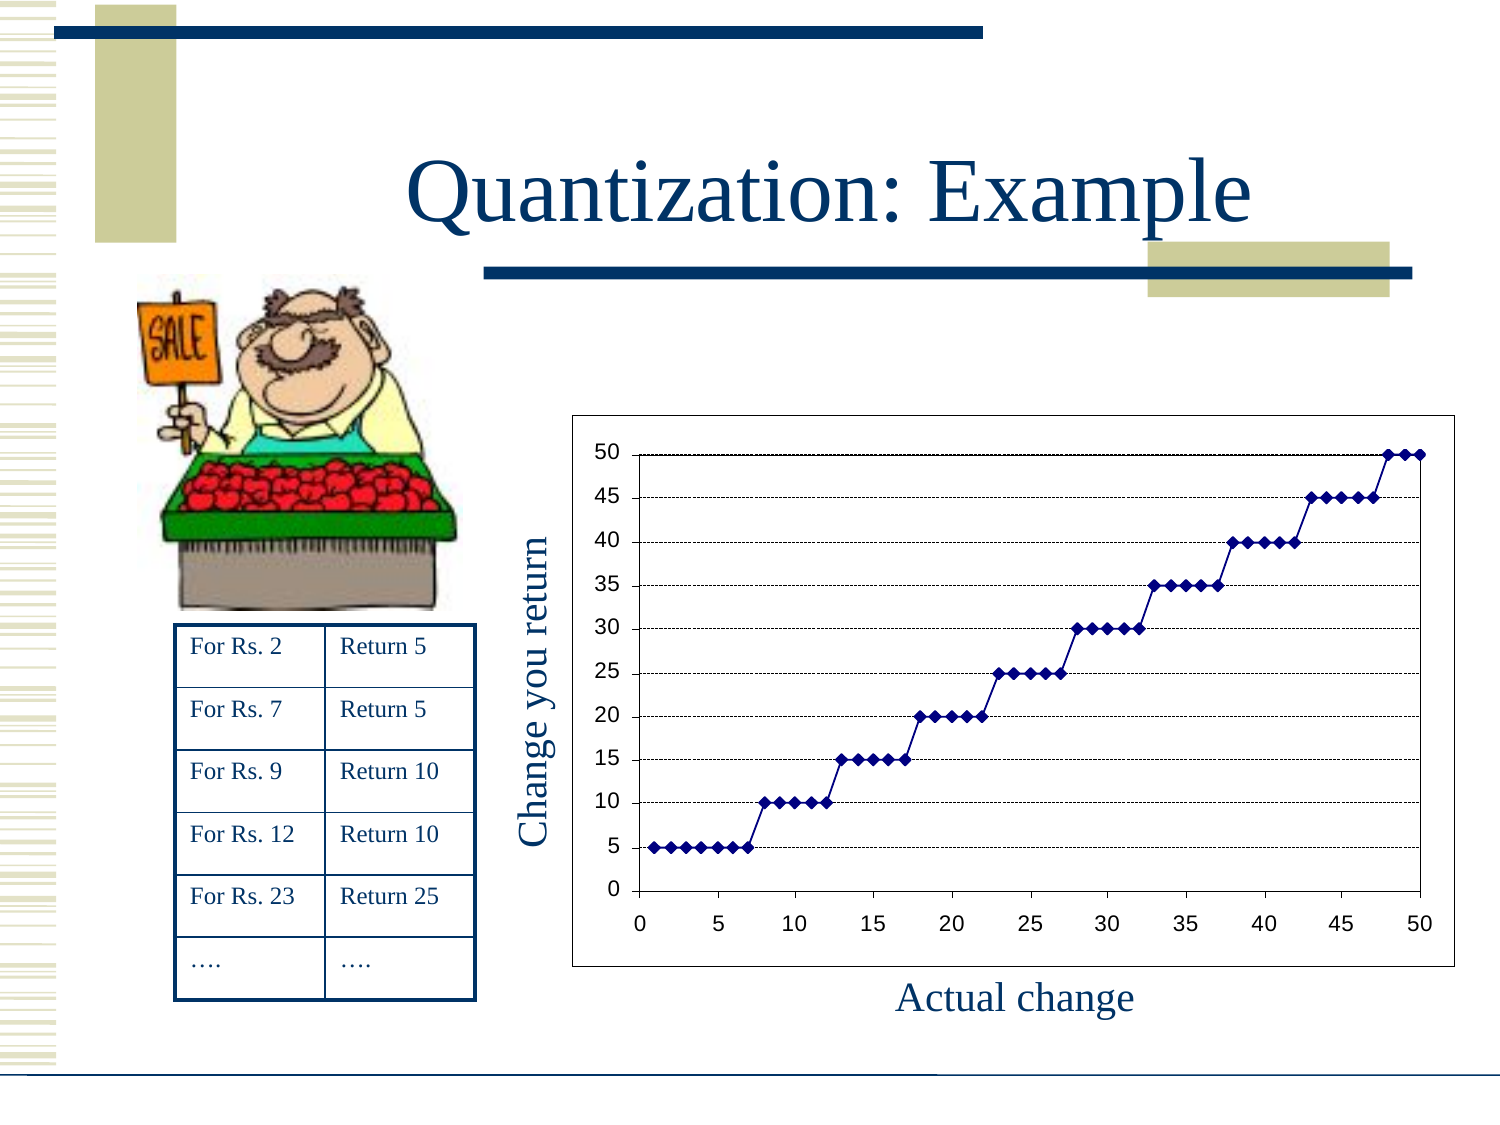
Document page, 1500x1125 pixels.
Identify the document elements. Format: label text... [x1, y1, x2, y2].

table_cell Return 10 [326, 751, 473, 812]
table_cell For Rs. 9 [177, 751, 324, 812]
table_cell For Rs. 7 [177, 688, 324, 749]
text_box Change you return [497, 521, 557, 864]
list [562, 405, 1466, 976]
table_cell …. [326, 938, 473, 998]
table_cell For Rs. 23 [177, 876, 324, 936]
table_cell Return 25 [326, 876, 473, 936]
title Quantization: Example [224, 99, 1436, 288]
table_cell Return 10 [326, 813, 473, 874]
table_cell Return 5 [326, 688, 473, 749]
table_header Return 5 [326, 627, 473, 687]
table_cell For Rs. 12 [177, 813, 324, 874]
table_cell …. [177, 938, 324, 998]
picture [137, 274, 464, 612]
table_header For Rs. 2 [177, 627, 324, 687]
text_box Actual change [880, 985, 1150, 1028]
